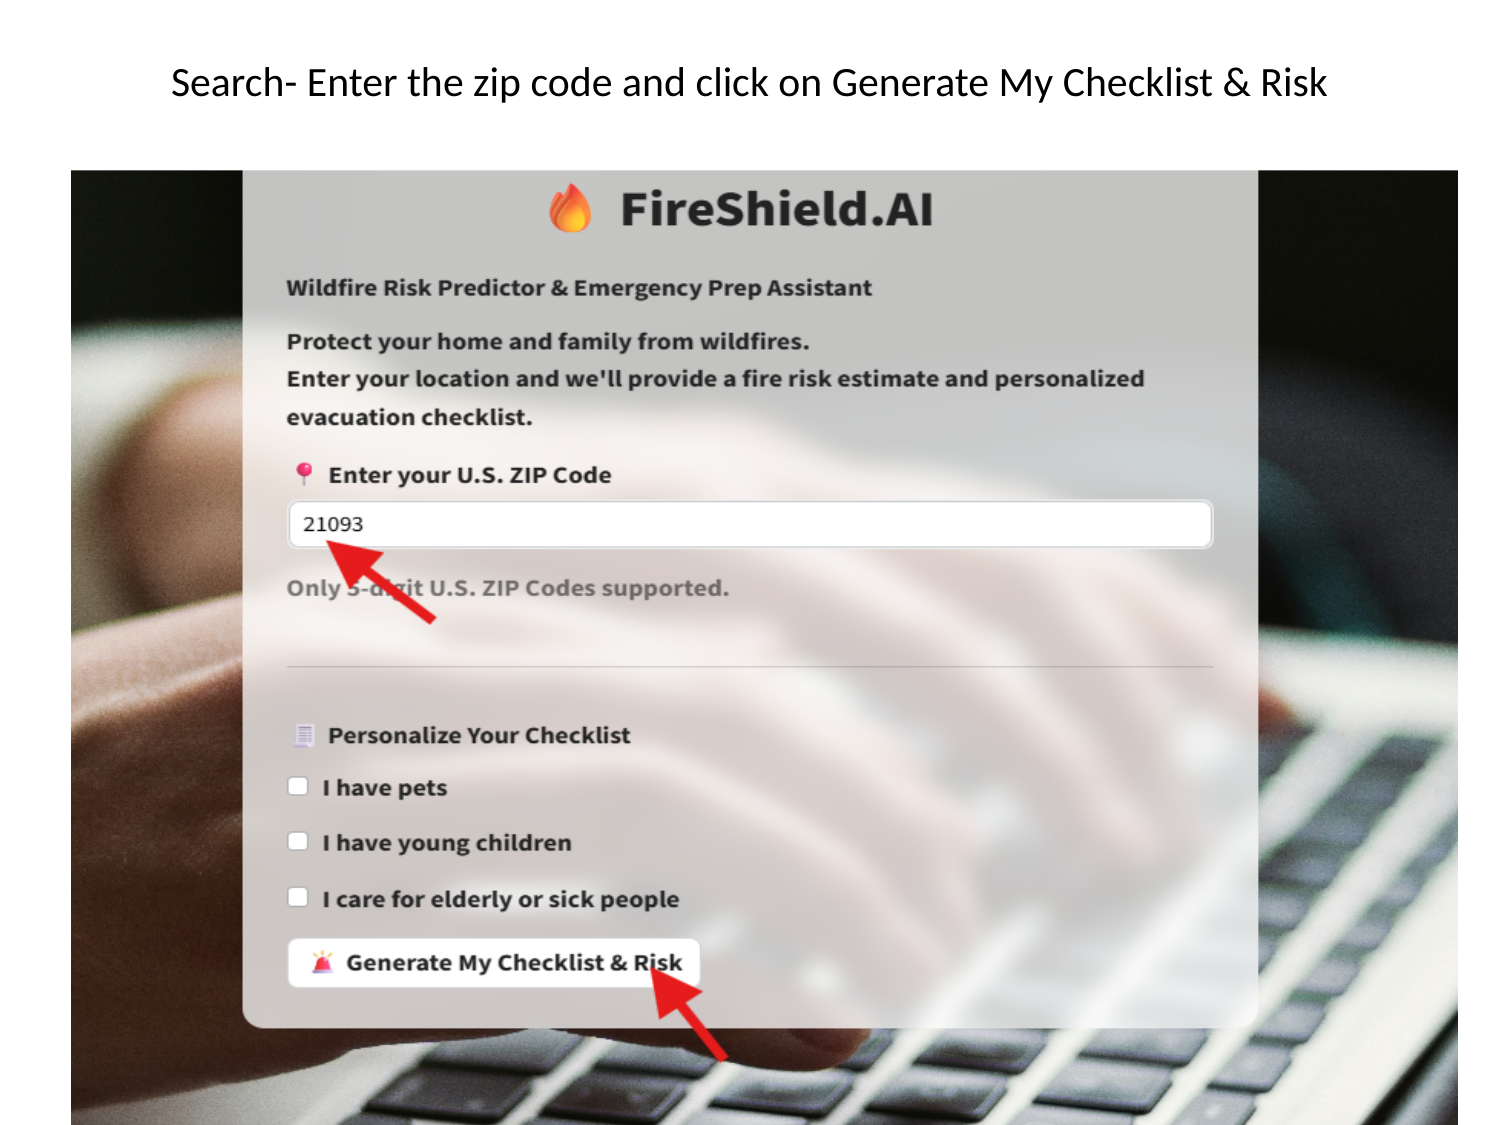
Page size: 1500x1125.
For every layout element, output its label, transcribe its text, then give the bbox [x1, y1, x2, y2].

title Search- Enter the zip code and click on Generate My Checklist & Risk [75, 45, 1425, 114]
picture [71, 114, 1458, 1125]
